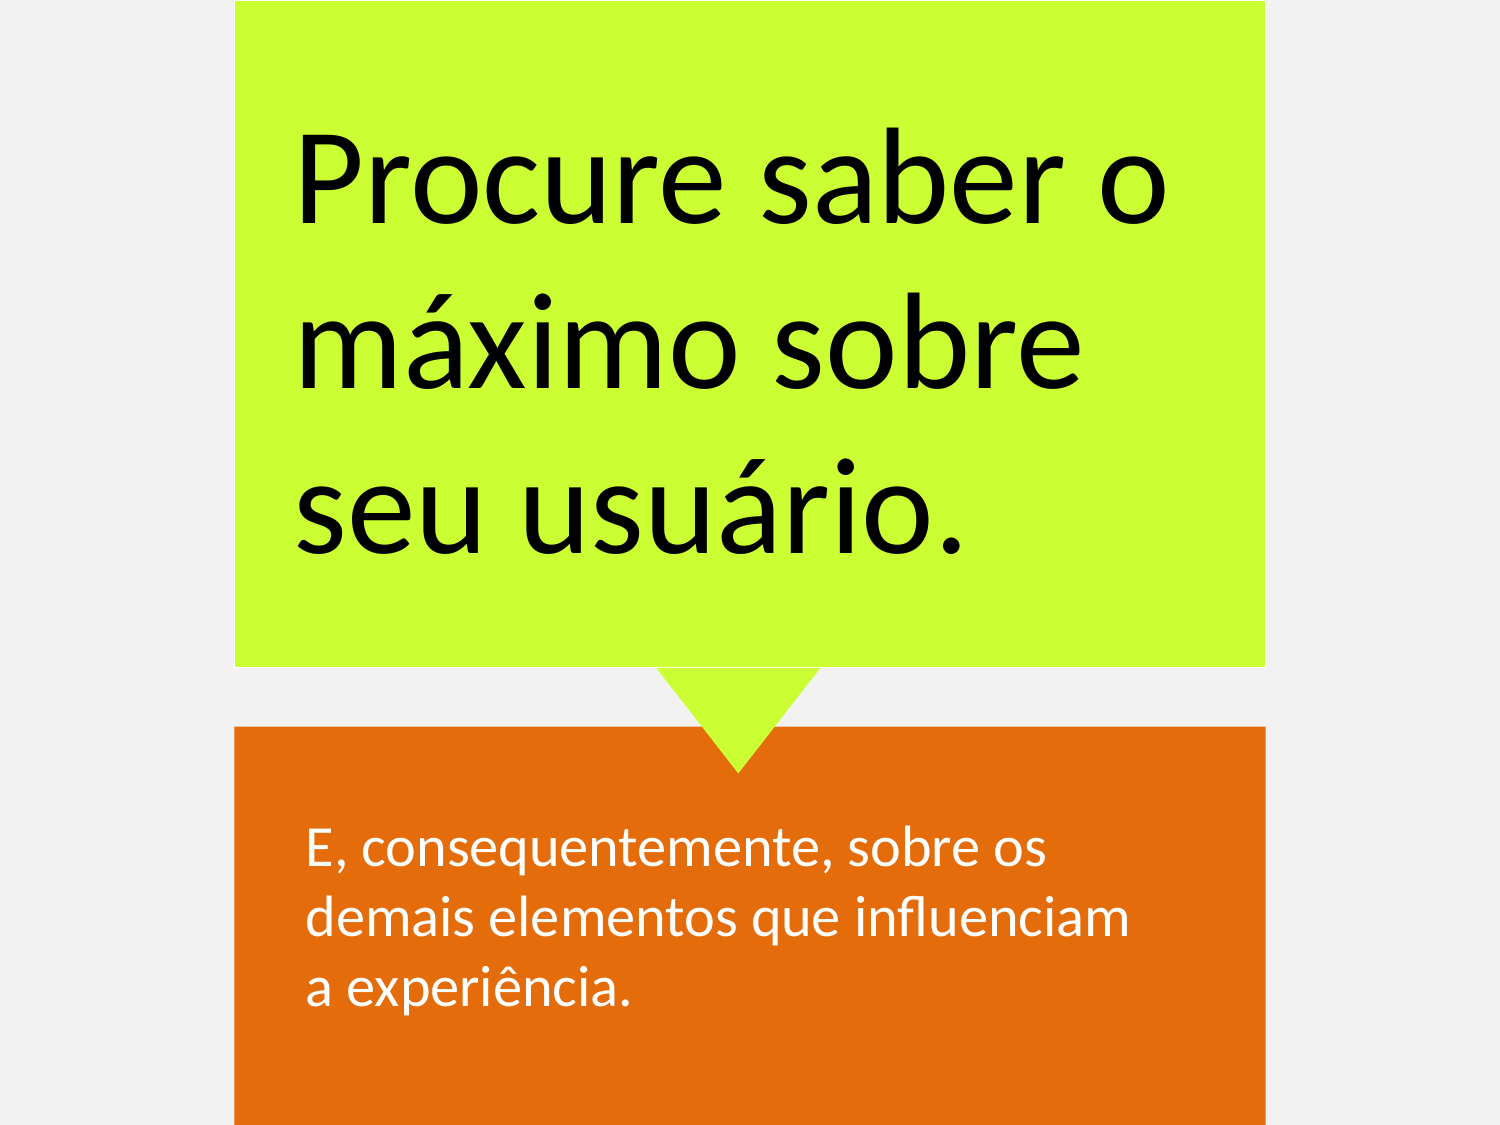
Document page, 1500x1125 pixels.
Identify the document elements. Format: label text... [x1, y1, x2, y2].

list E, consequentemente, sobre os demais elementos que influenciam a experiência. [234, 726, 1266, 1125]
text_box [654, 665, 823, 776]
title Procure saber o máximo sobre seu usuário. [234, 0, 1266, 668]
